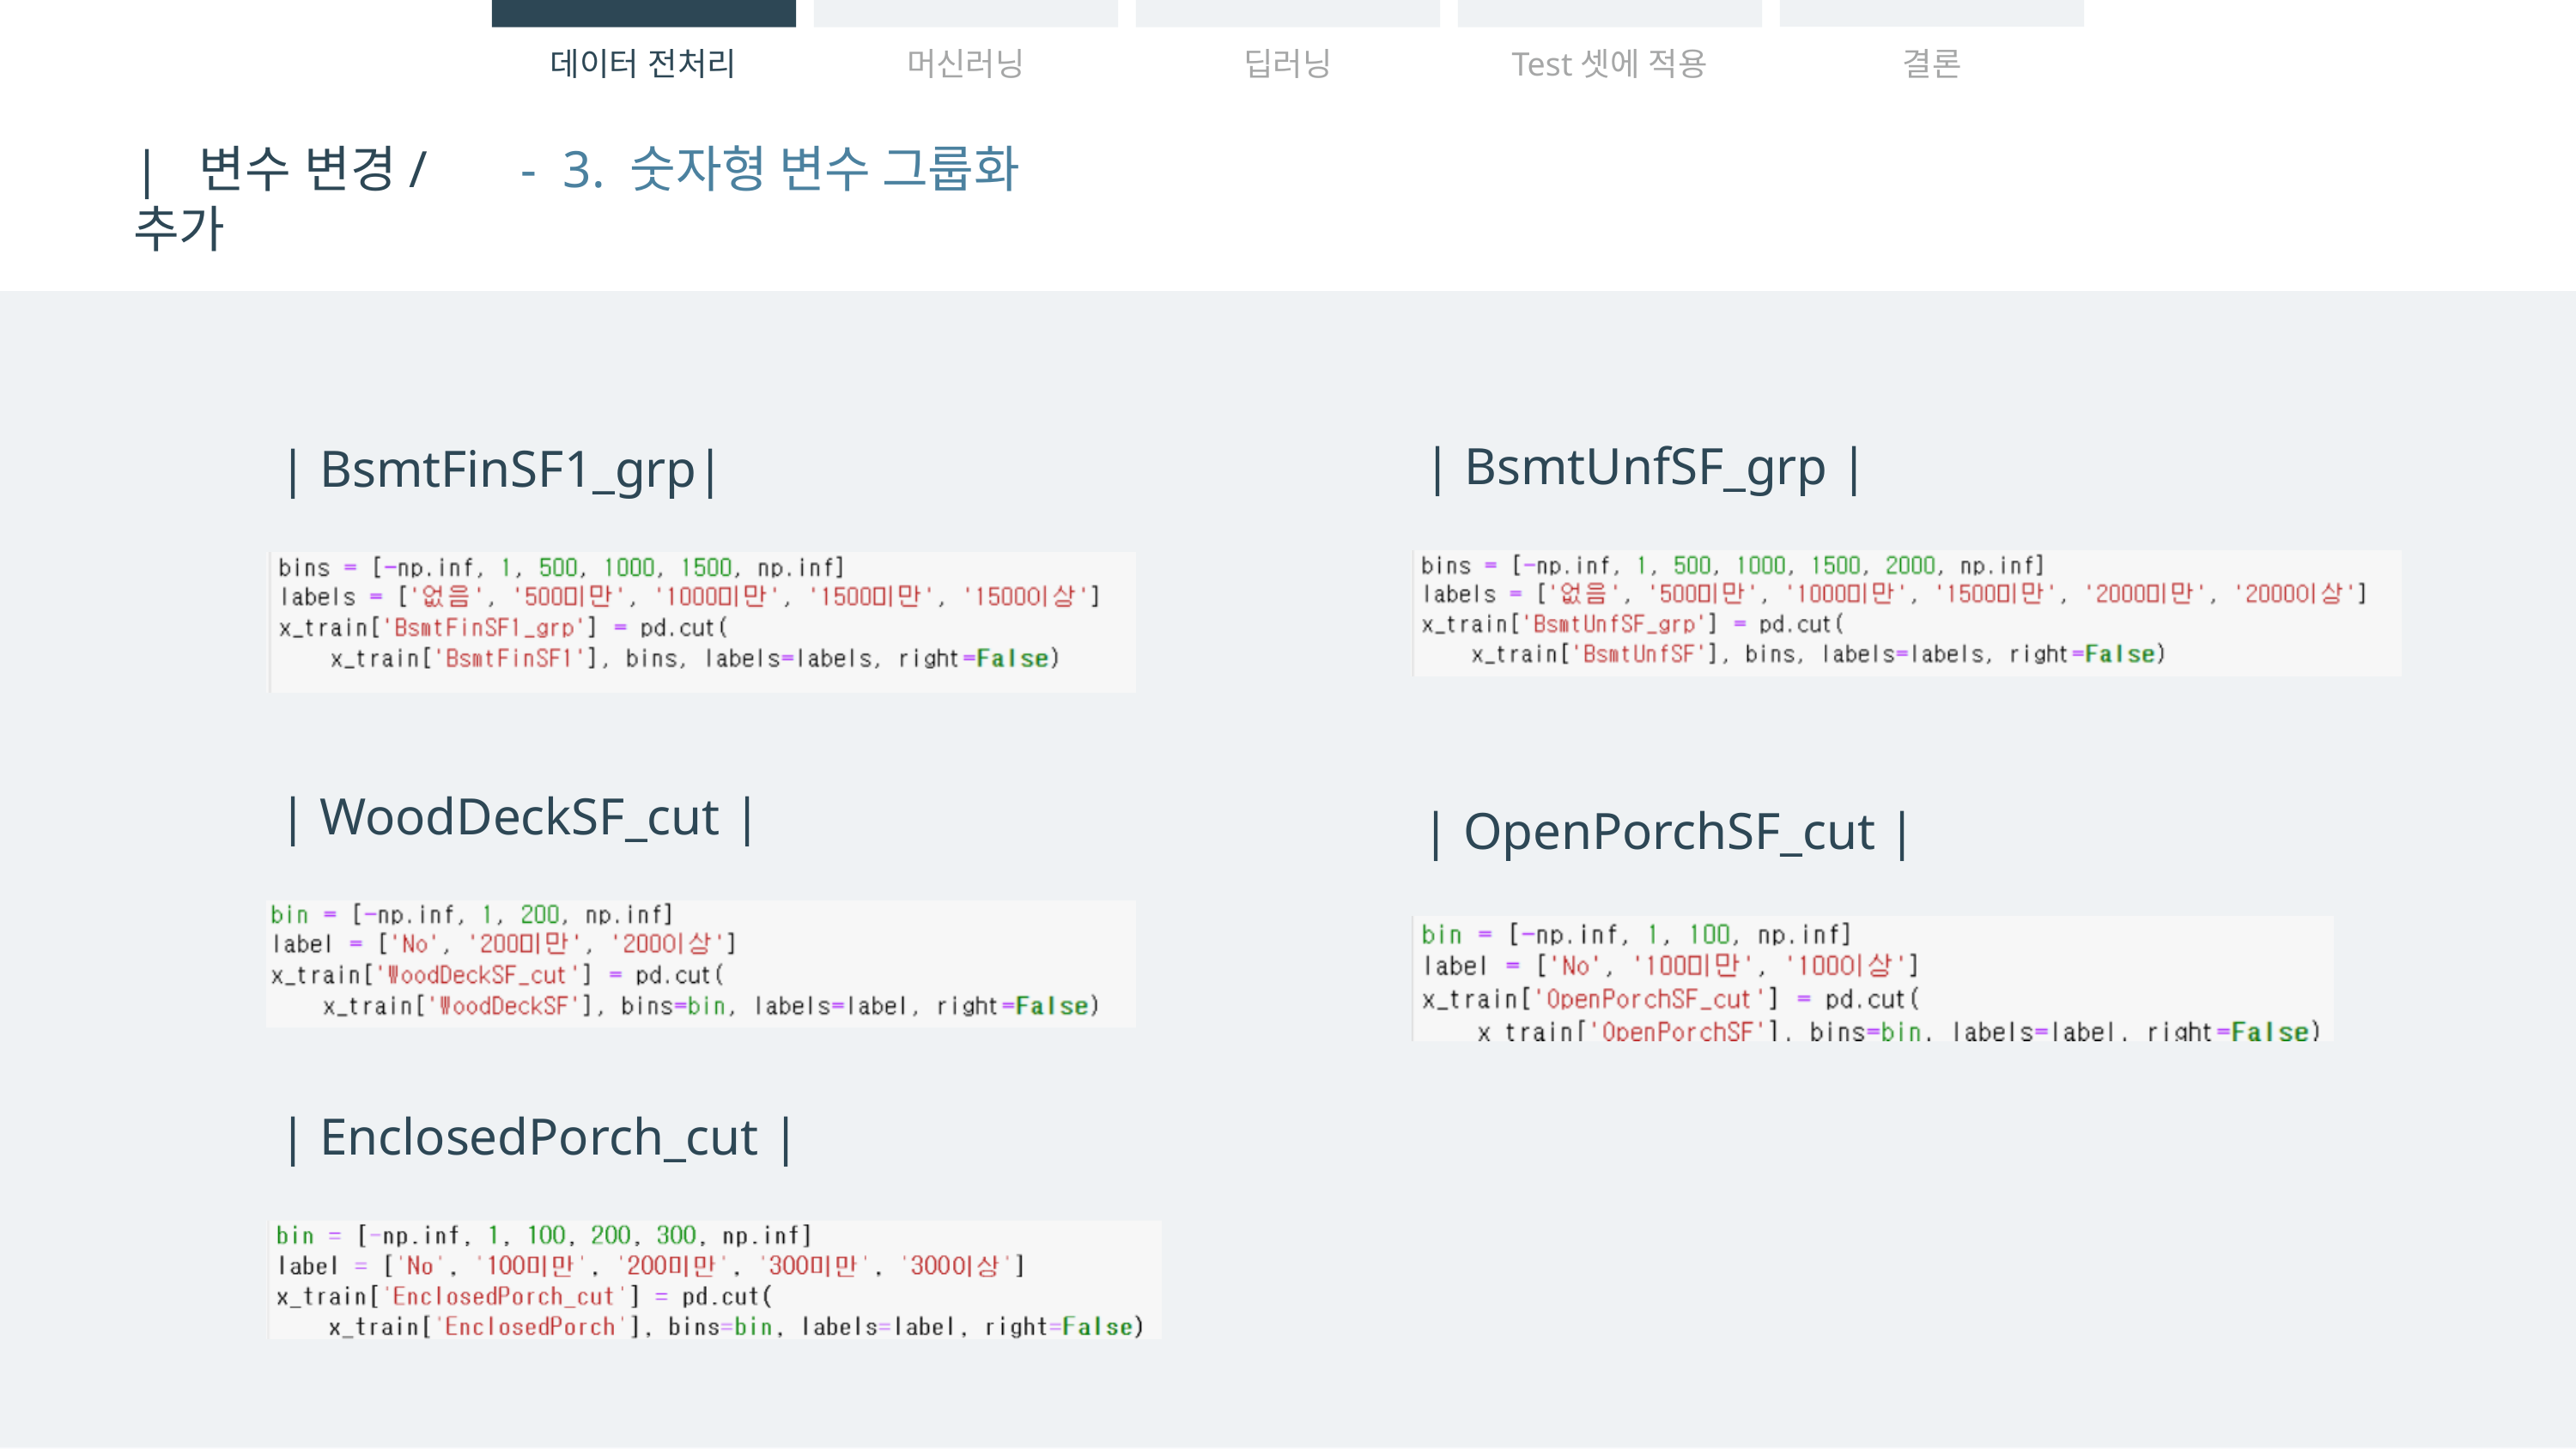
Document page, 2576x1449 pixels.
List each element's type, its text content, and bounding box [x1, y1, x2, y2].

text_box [266, 1221, 1162, 1339]
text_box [1411, 550, 2402, 676]
text_box | 변수 변경/추가 [120, 130, 543, 264]
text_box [266, 900, 1137, 1028]
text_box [1412, 915, 2334, 1041]
picture [0, 291, 2576, 1449]
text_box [491, 0, 2085, 90]
text_box - 3. 숫자형 변수 그룹화 [543, 130, 1130, 204]
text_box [266, 552, 1137, 694]
